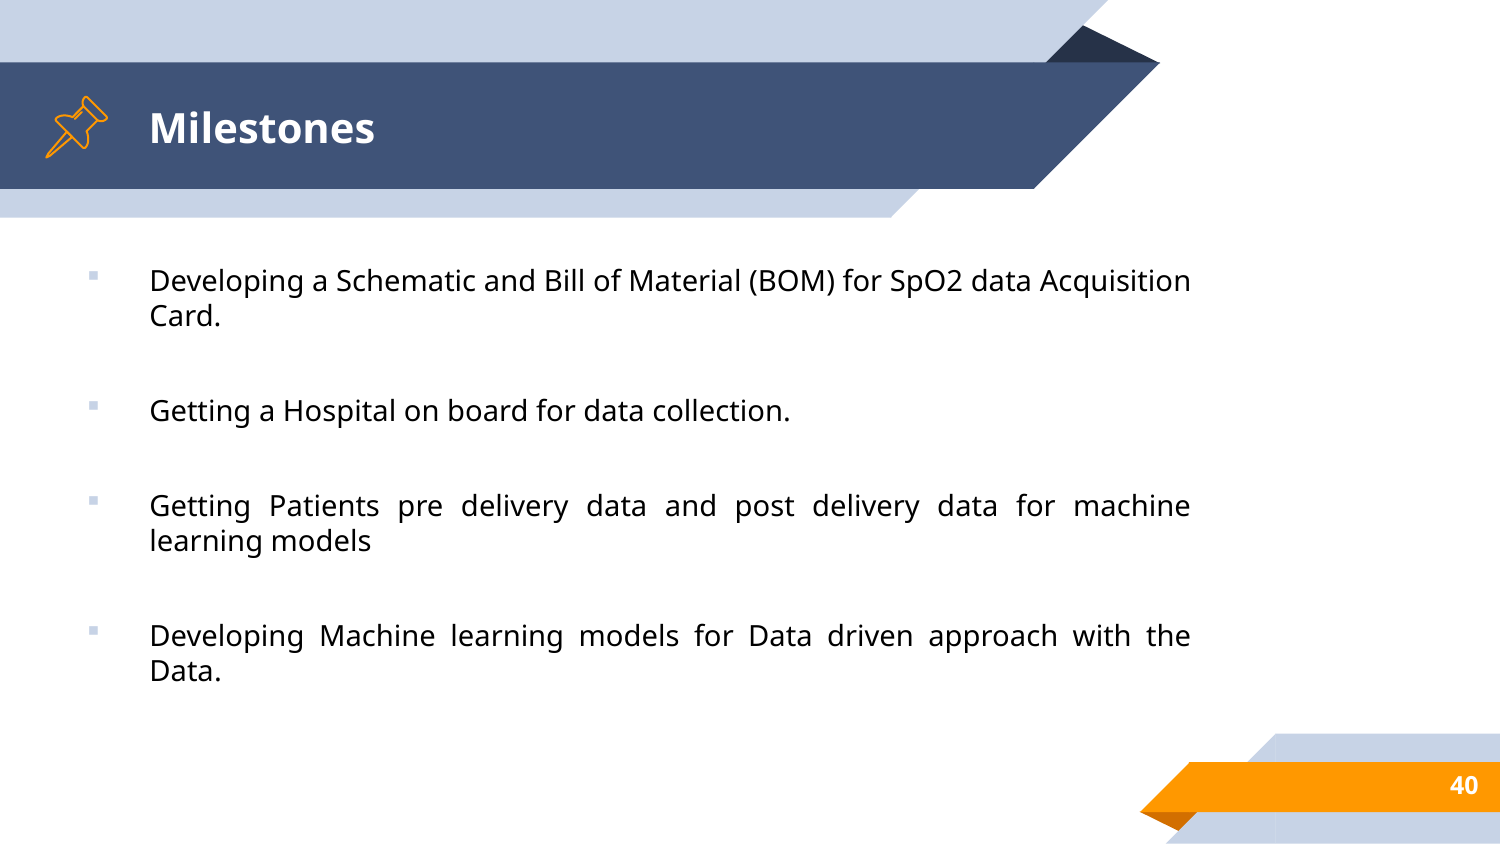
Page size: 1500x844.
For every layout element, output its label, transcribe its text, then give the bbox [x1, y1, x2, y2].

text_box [45, 96, 108, 158]
title Milestones [133, 64, 1035, 190]
list Developing a Schematic and Bill of Material (BOM) for SpO2 data Acquisition Card. Getting a Hospital on board for data collection. Getting Patients pre delivery data and post delivery data for machine learning models Developing Machine learning models for Data driven approach with the Data. [59, 257, 1207, 752]
slide_number 40 [1249, 760, 1494, 813]
